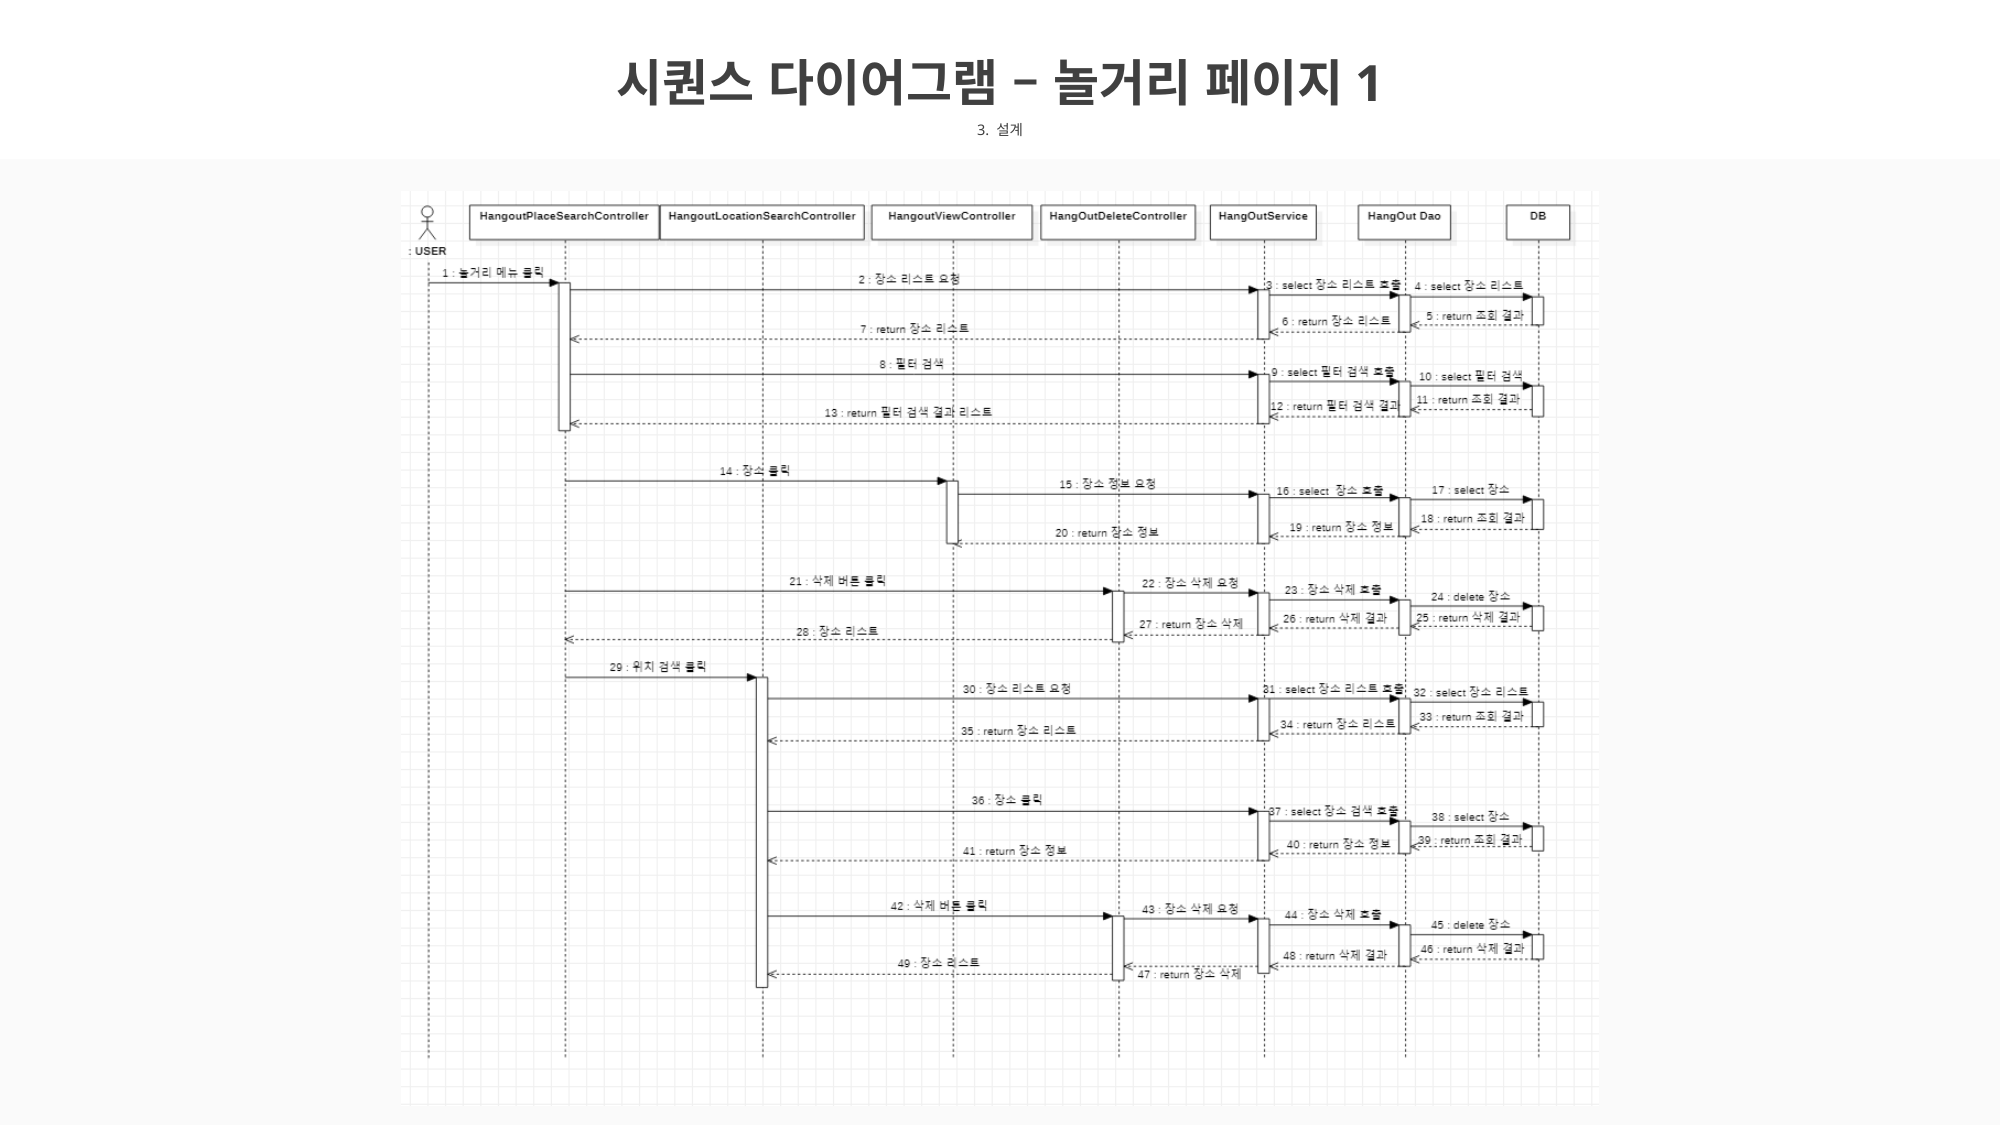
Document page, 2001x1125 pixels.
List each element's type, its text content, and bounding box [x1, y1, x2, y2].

text_box 시퀀스 다이어그램 – 놀거리 페이지1 3. 설계 [0, 0, 2000, 160]
picture [401, 191, 1599, 1106]
